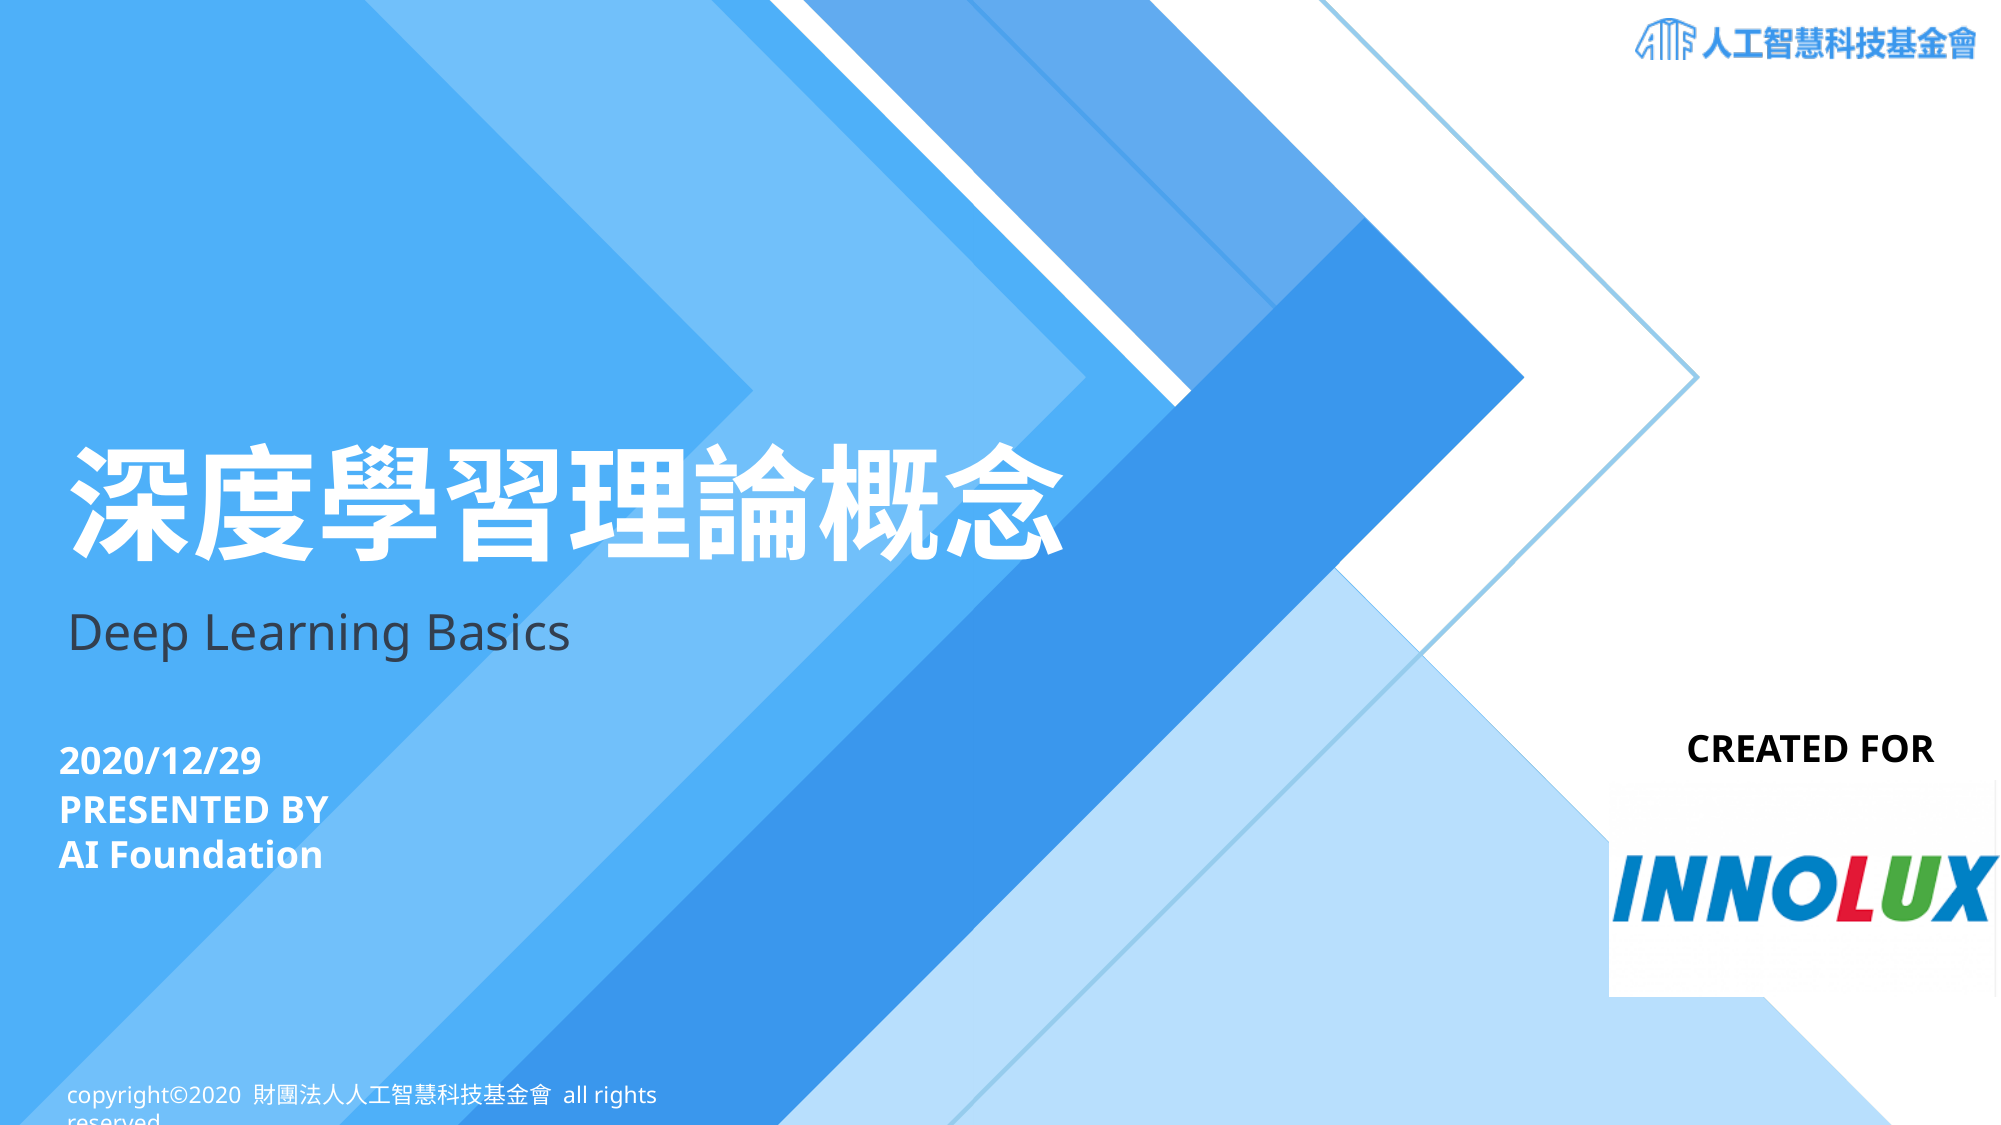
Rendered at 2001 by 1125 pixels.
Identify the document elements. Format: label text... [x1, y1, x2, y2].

subtitle Deep Learning Basics [52, 600, 1073, 673]
title 深度學習理論概念 [52, 193, 1090, 585]
list 2020/12/29 [43, 732, 365, 793]
picture [0, 0, 2000, 1125]
